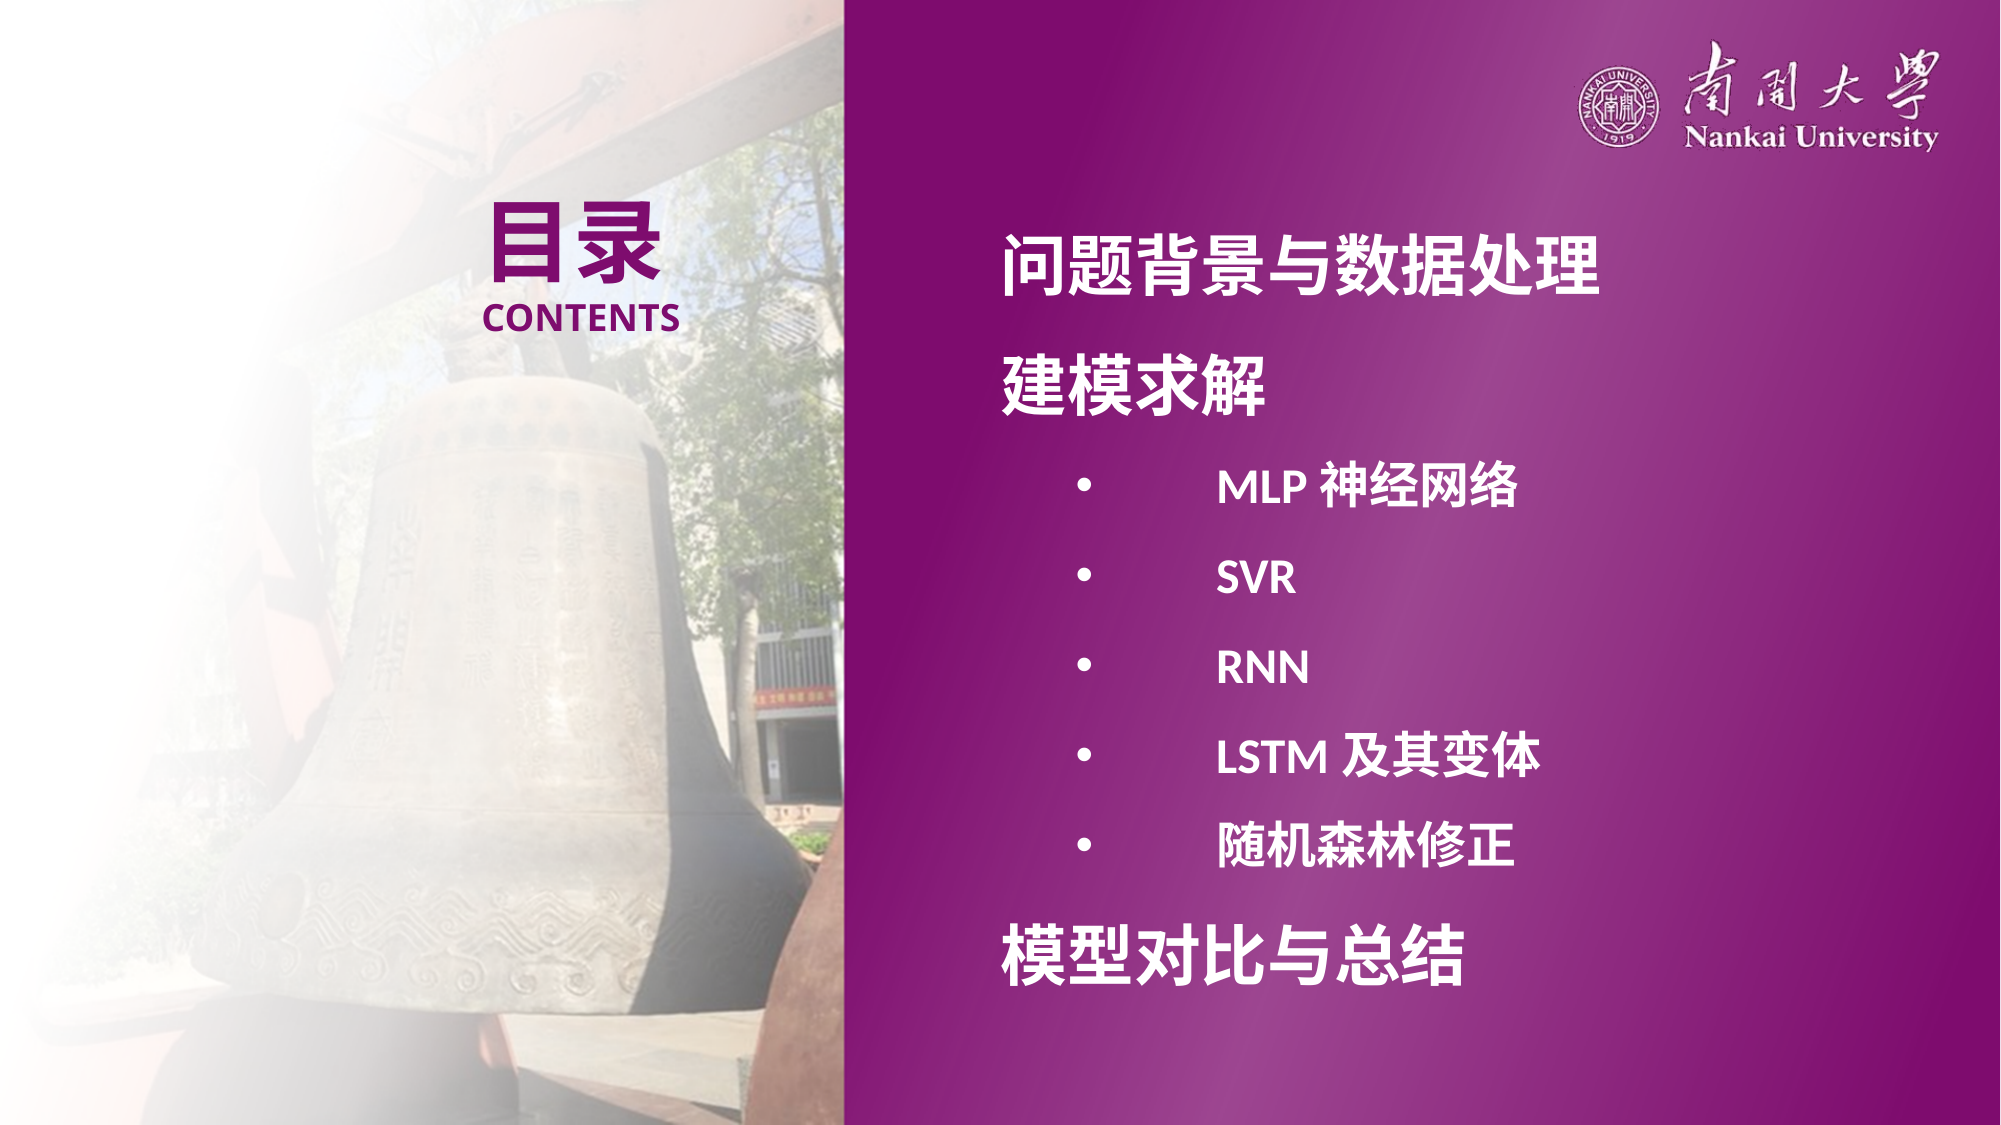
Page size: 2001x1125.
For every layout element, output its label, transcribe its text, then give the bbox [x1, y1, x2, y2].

picture [0, 0, 2001, 1125]
text_box 问题背景与数据处理 建模求解 MLP神经网络 SVR RNN LSTM及其变体 随机森林修正 模型对比与总结 [985, 176, 1889, 1002]
text_box 目录 CONTENTS [466, 176, 750, 347]
